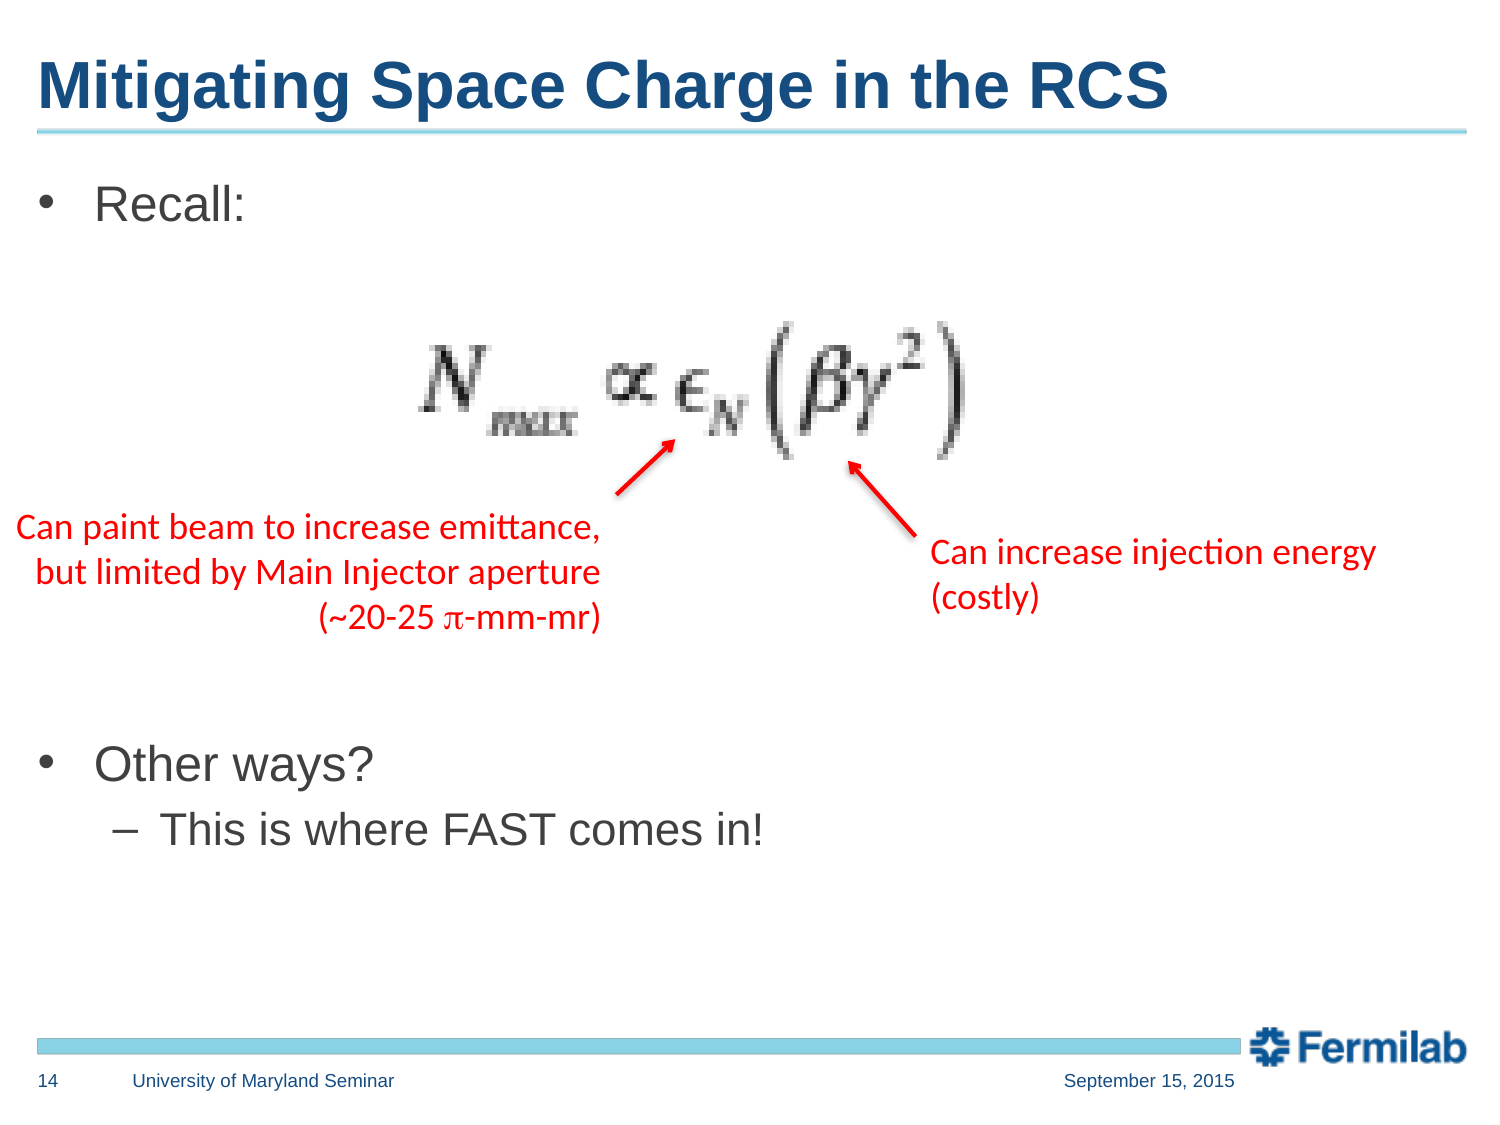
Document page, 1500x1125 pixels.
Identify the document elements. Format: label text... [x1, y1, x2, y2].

slide_number 14 [37, 1068, 111, 1109]
text_box Can paint beam to increase emittance, but limited by Main Injector aperture (~20-25 p-mm-mr) [0, 494, 617, 645]
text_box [615, 438, 676, 496]
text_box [407, 303, 972, 468]
title Mitigating Space Charge in the RCS [37, 17, 1463, 123]
list Recall: Other ways? This is where FAST comes in! [37, 171, 1461, 212]
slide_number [1058, 1068, 1235, 1109]
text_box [847, 460, 916, 537]
text_box Can increase injection energy (costly) [915, 519, 1463, 625]
footer University of Maryland Seminar [132, 1068, 1014, 1109]
